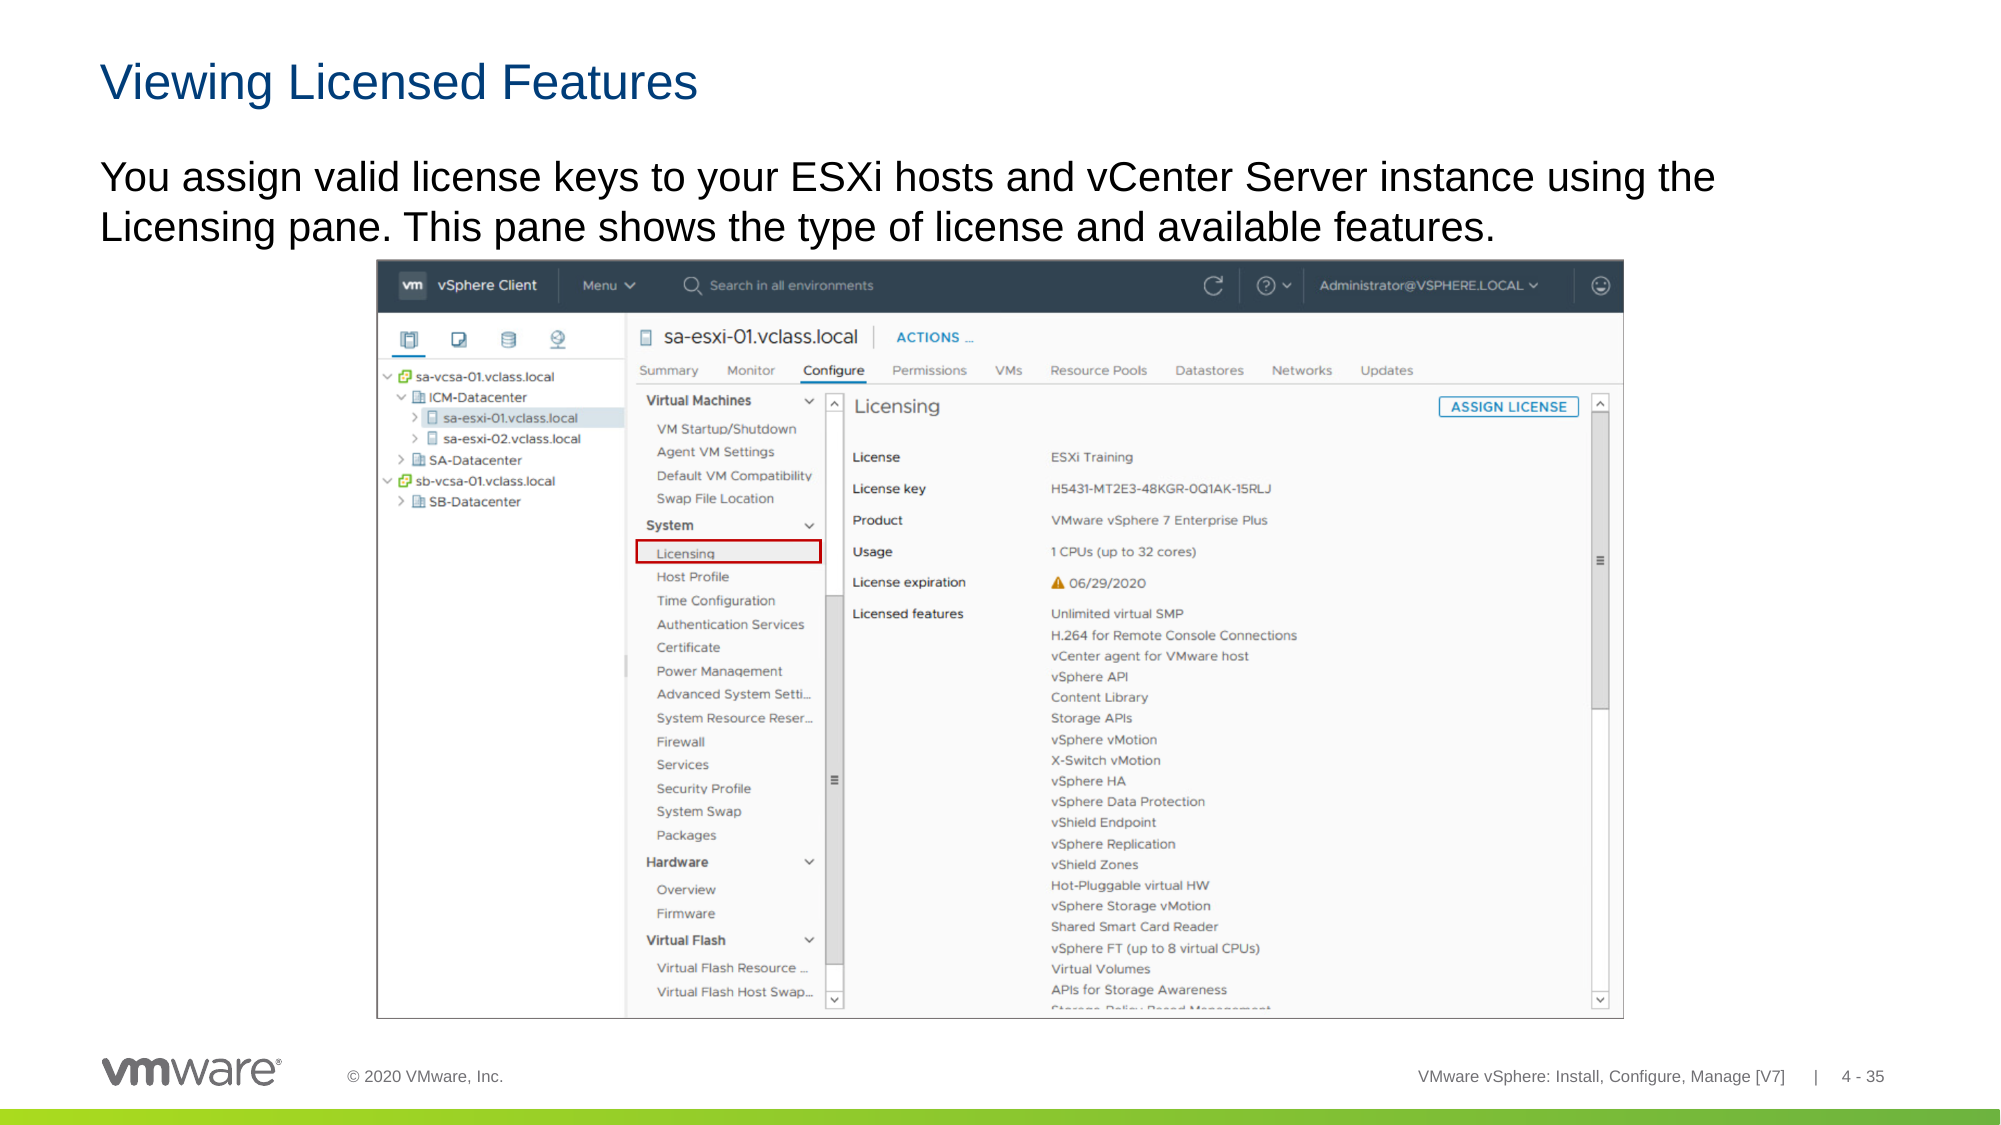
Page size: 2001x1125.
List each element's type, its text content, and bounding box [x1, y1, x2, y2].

title Viewing Licensed Features [99, 54, 1900, 113]
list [376, 259, 1624, 1020]
footer VMware vSphere: Install, Configure, Manage [V7] | 4 - 35 [545, 1060, 1900, 1110]
list You assign valid license keys to your ESXi hosts and vCenter Server instance using the Licensing pane. This pane shows the type of license and available features. [99, 149, 1900, 247]
